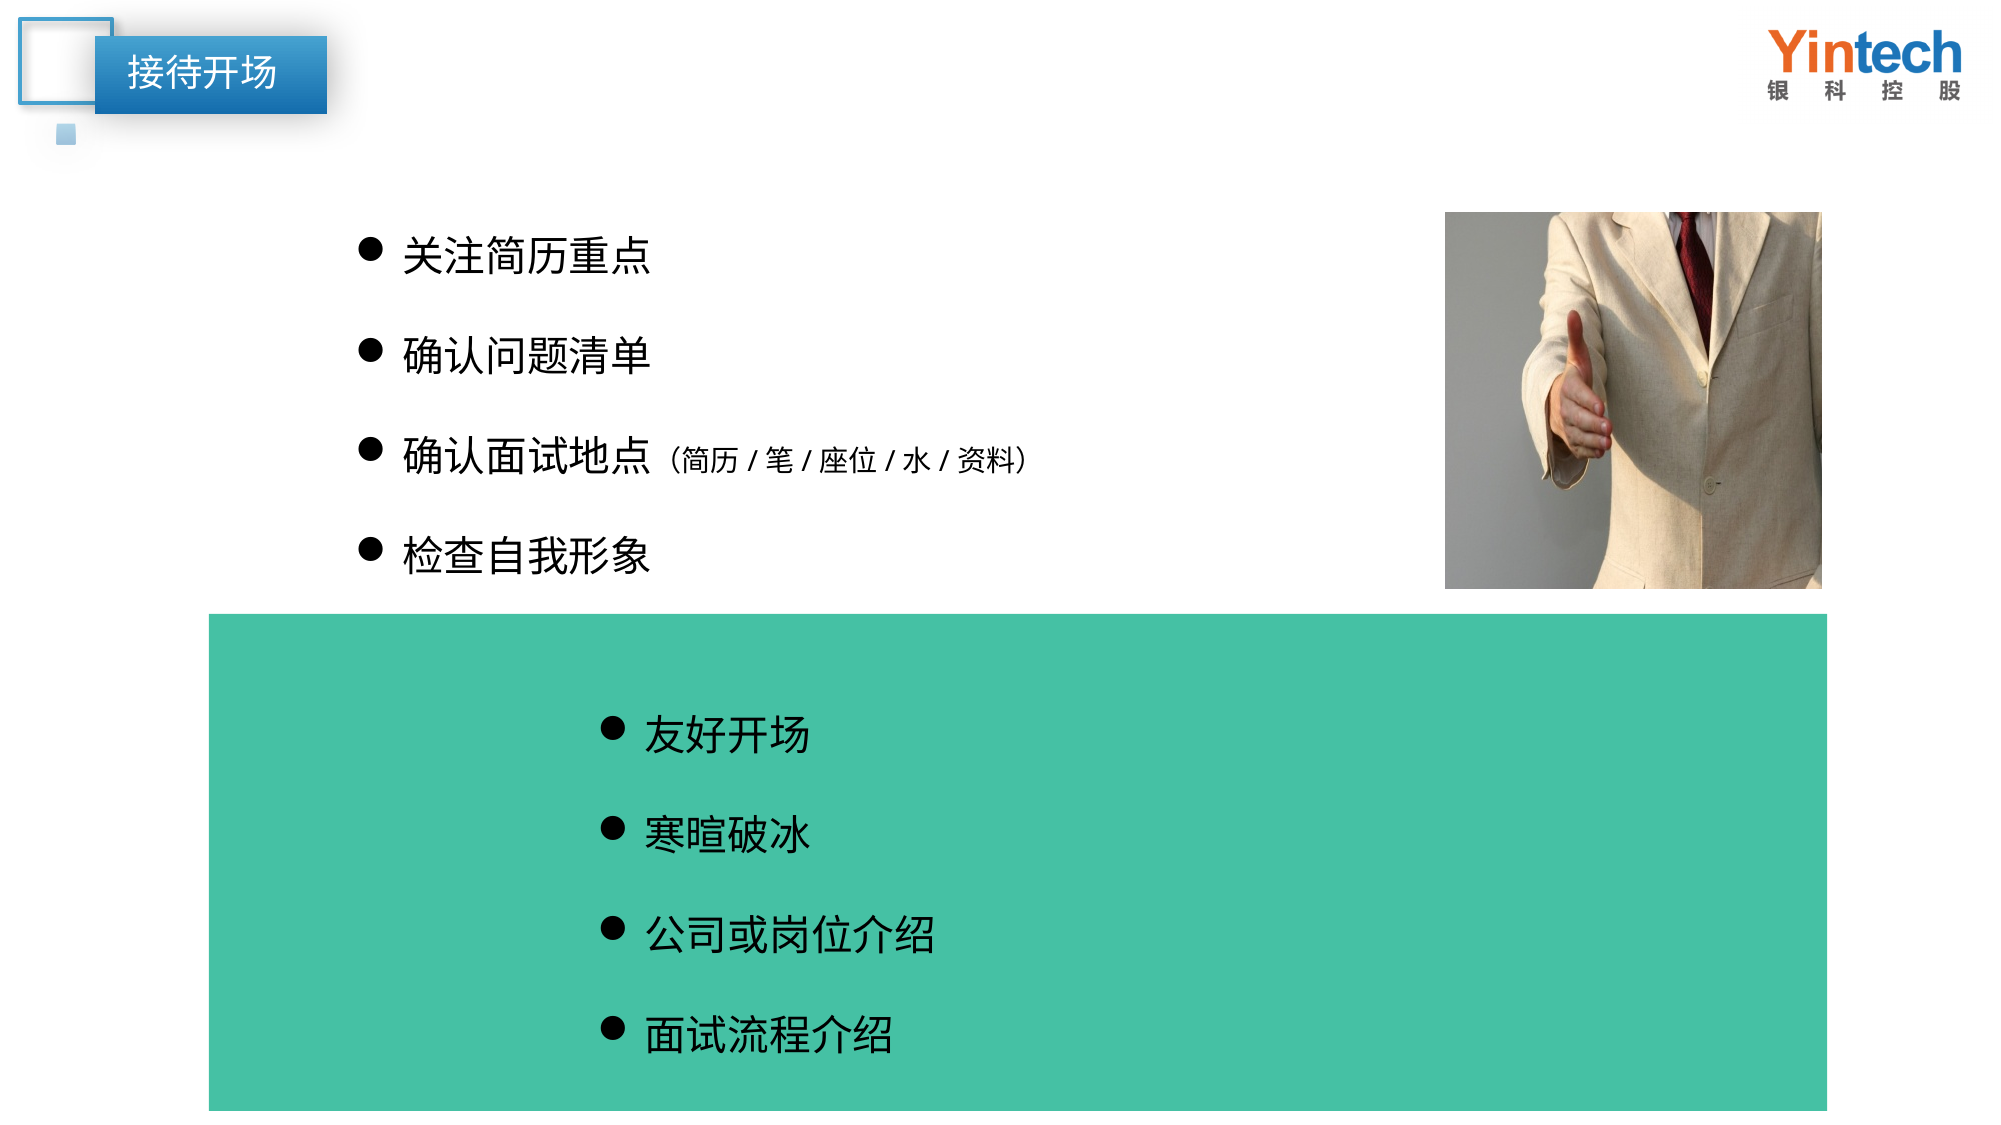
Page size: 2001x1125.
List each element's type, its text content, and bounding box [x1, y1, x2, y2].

text_box [1440, 207, 1827, 594]
text_box [207, 612, 1829, 1113]
text_box 友好开场 寒暄破冰 公司或岗位介绍 面试流程介绍 [582, 651, 952, 1067]
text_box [19, 18, 328, 145]
text_box 关注简历重点 确认问题清单 确认面试地点（简历/笔/座位/水/资料） 检查自我形象 [340, 172, 1060, 588]
picture [1738, 6, 1993, 124]
